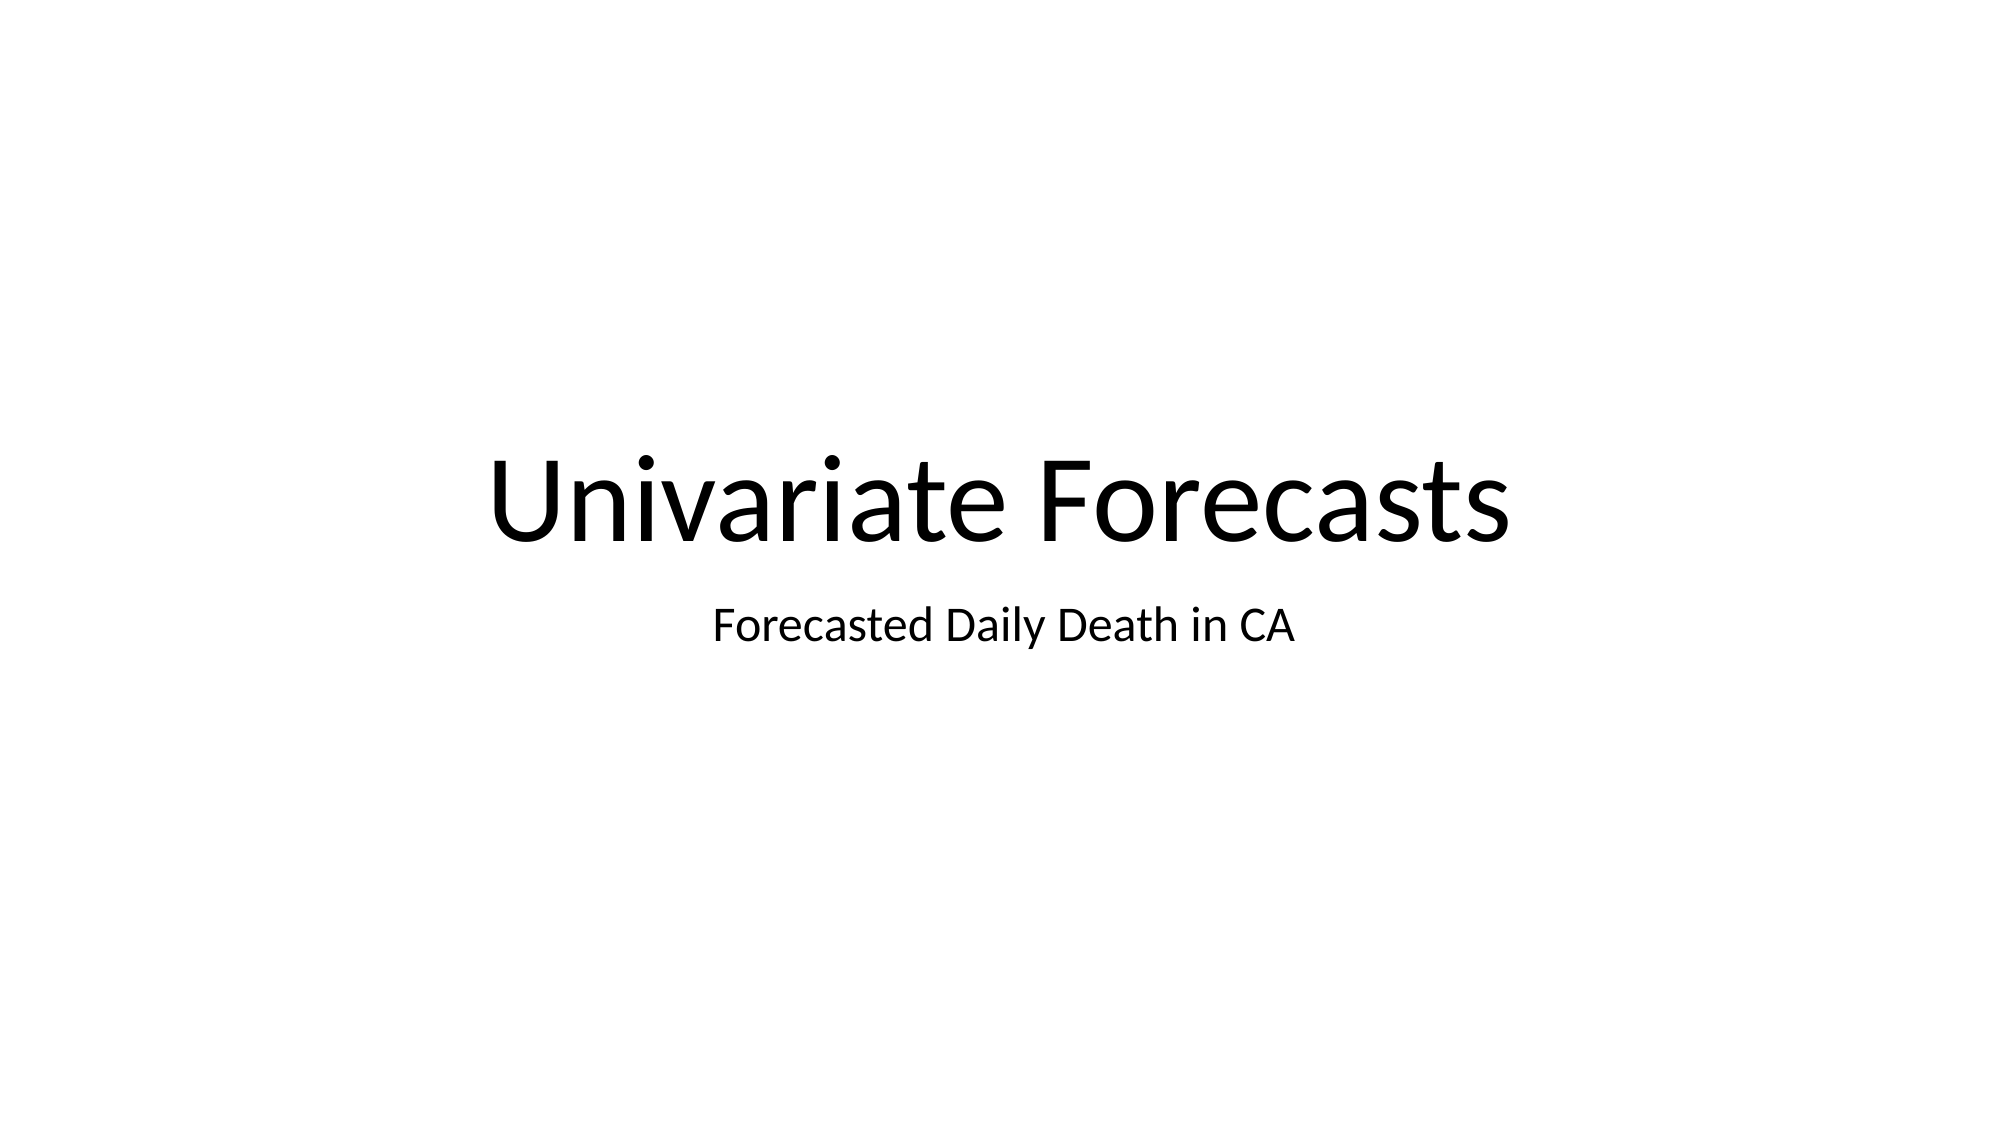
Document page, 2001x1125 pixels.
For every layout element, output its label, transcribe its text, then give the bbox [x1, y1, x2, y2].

subtitle Forecasted Daily Death in CA [249, 590, 1750, 863]
title Univariate Forecasts [249, 184, 1750, 576]
